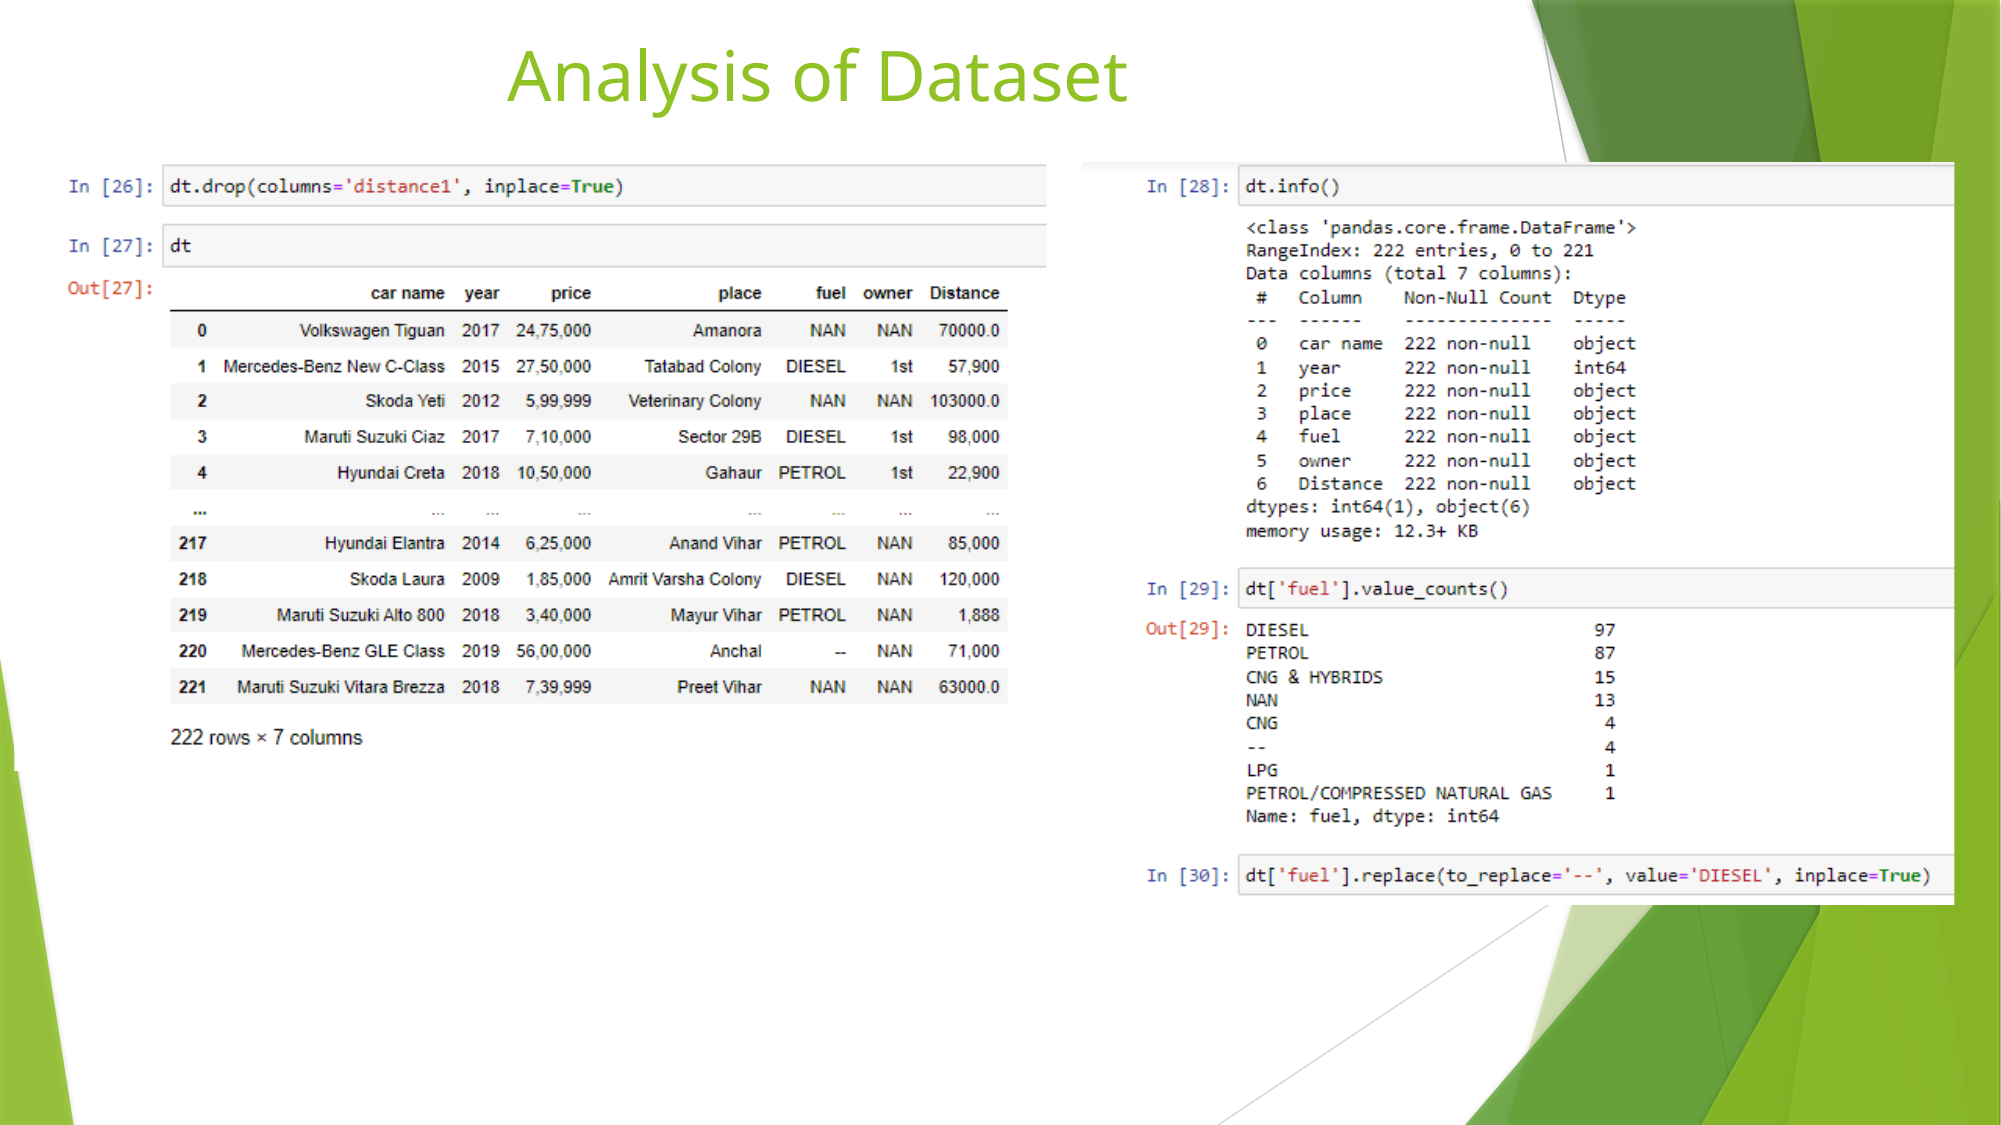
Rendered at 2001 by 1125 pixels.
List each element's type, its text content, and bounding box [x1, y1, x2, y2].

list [13, 145, 1047, 771]
picture [1081, 161, 1955, 905]
title Analysis of Dataset [113, 23, 1524, 124]
